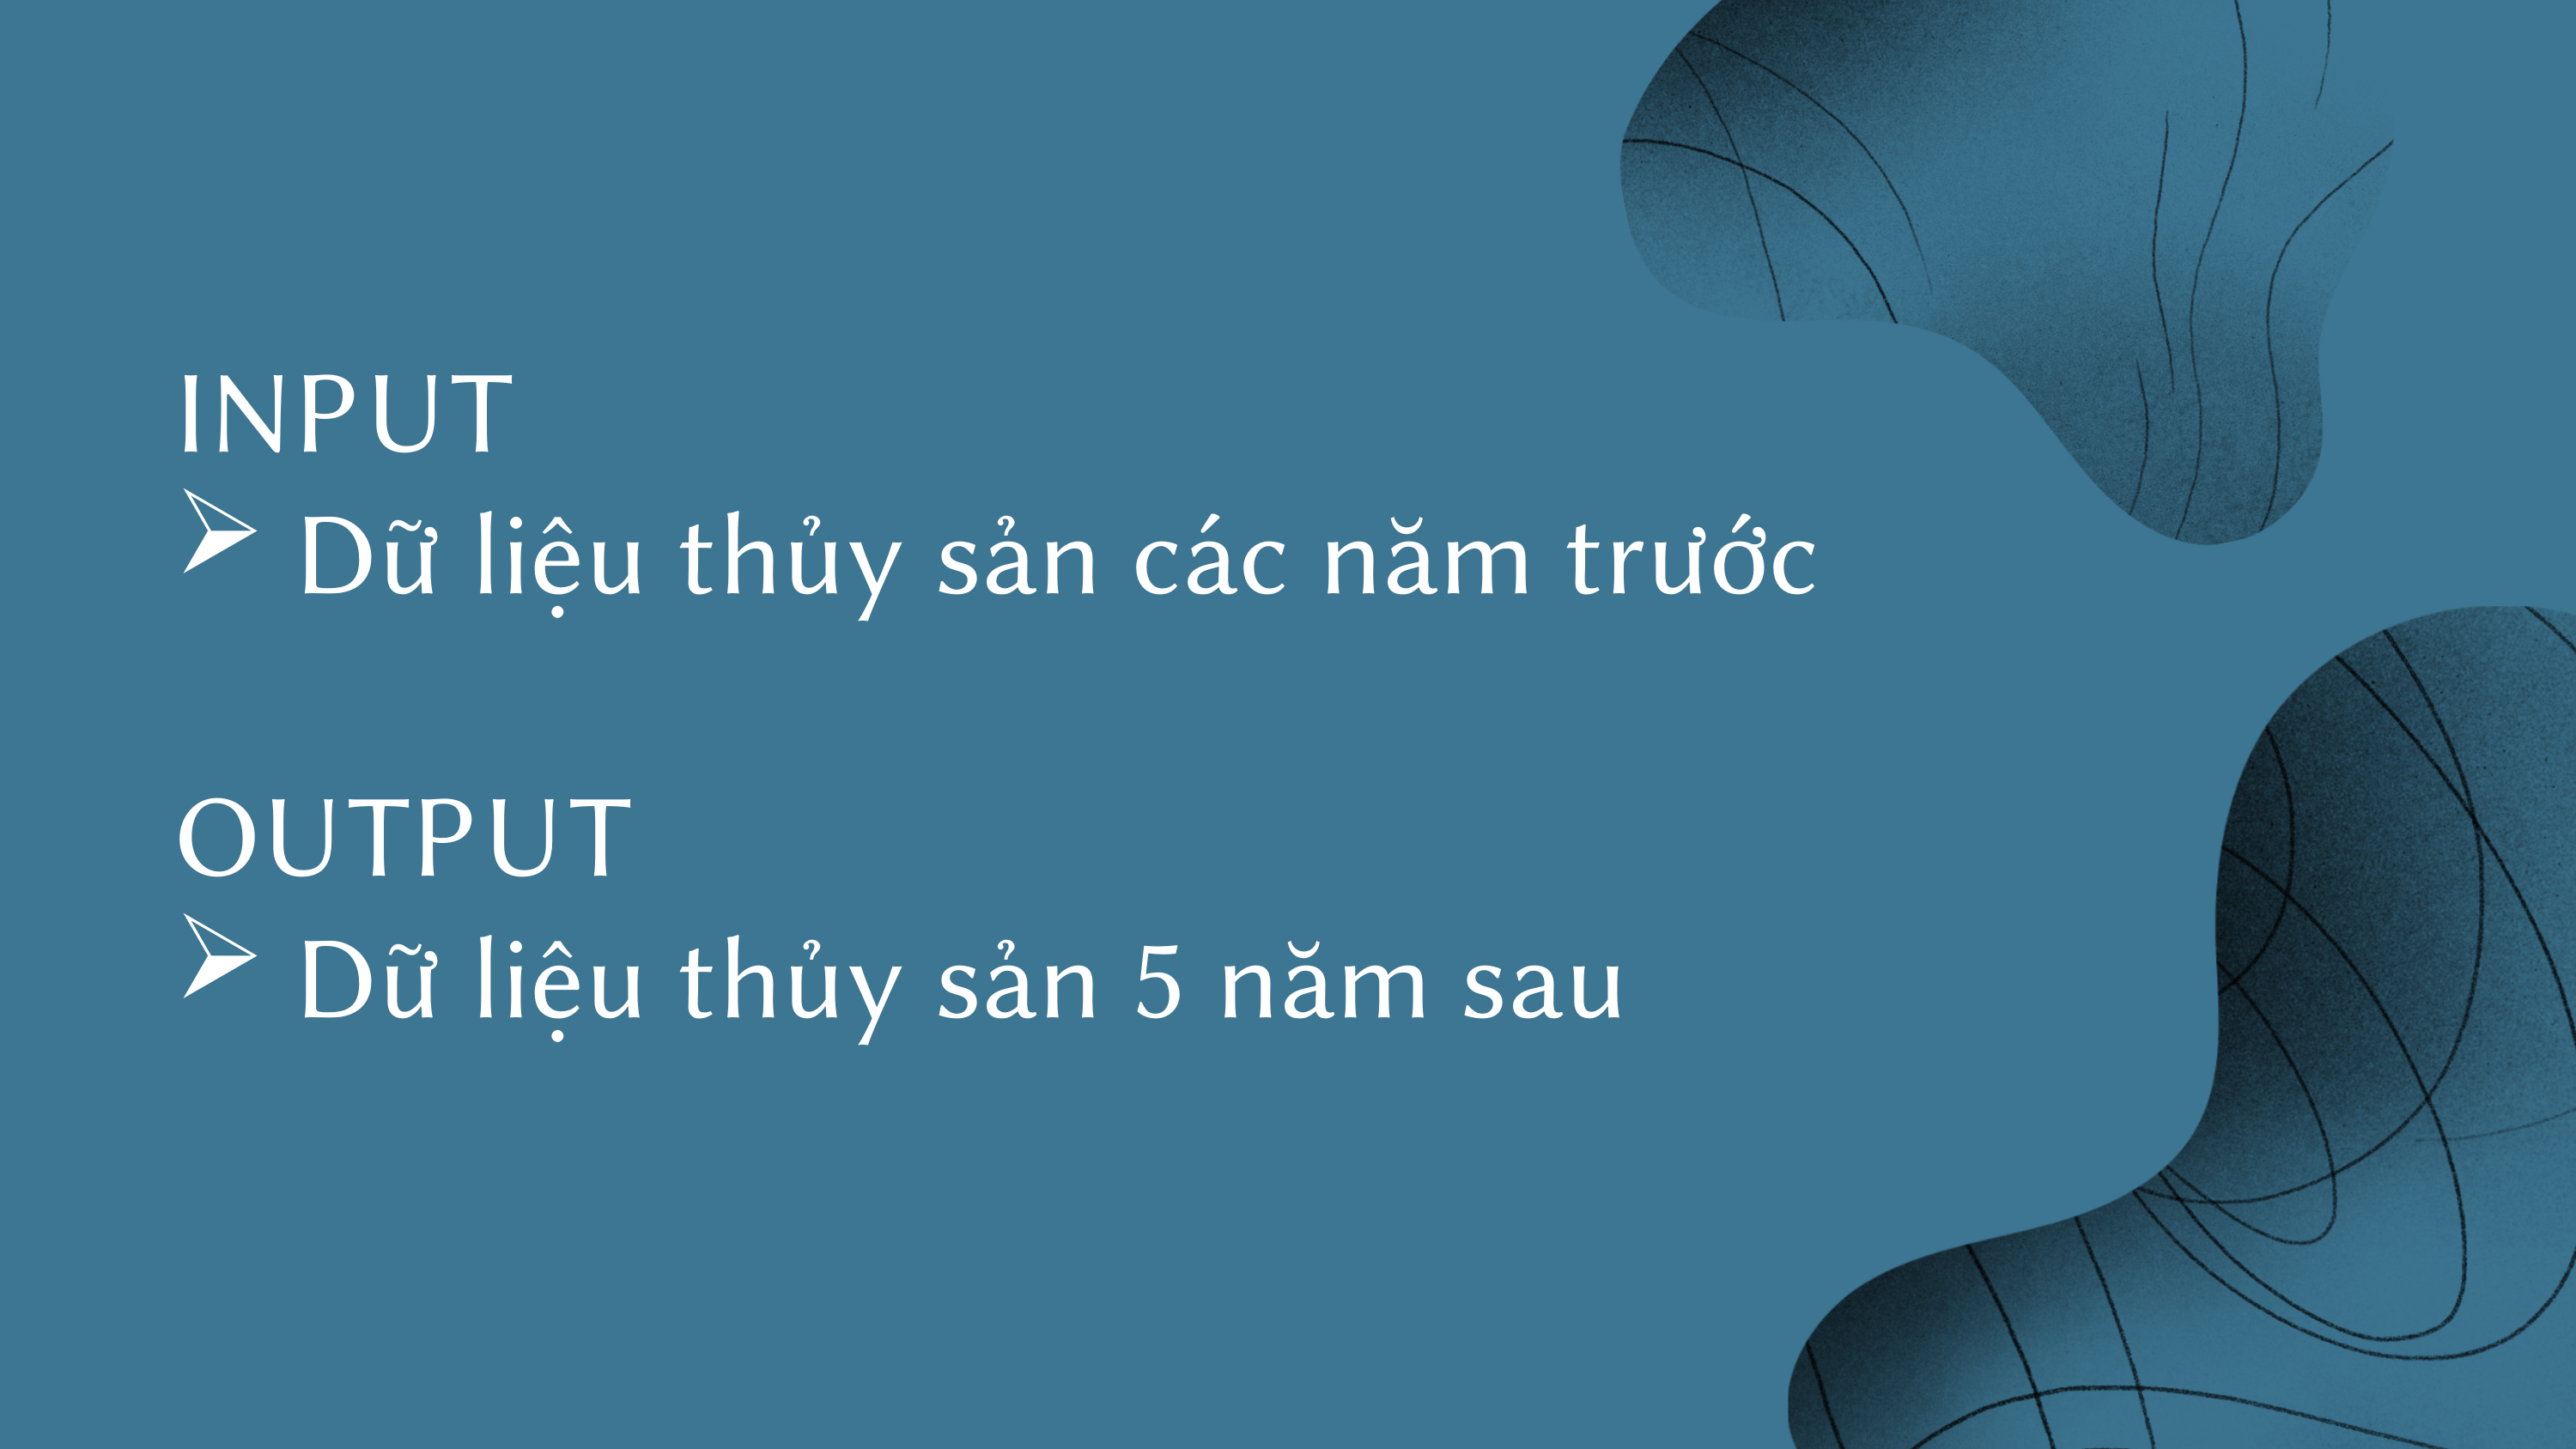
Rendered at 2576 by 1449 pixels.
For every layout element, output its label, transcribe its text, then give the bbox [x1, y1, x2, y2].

text_box INPUT Dữ liệu thủy sản các năm trước OUTPUT Dữ liệu thủy sản 5 năm sau [161, 327, 2104, 1190]
picture [1584, 0, 2475, 576]
picture [1717, 607, 2576, 1449]
